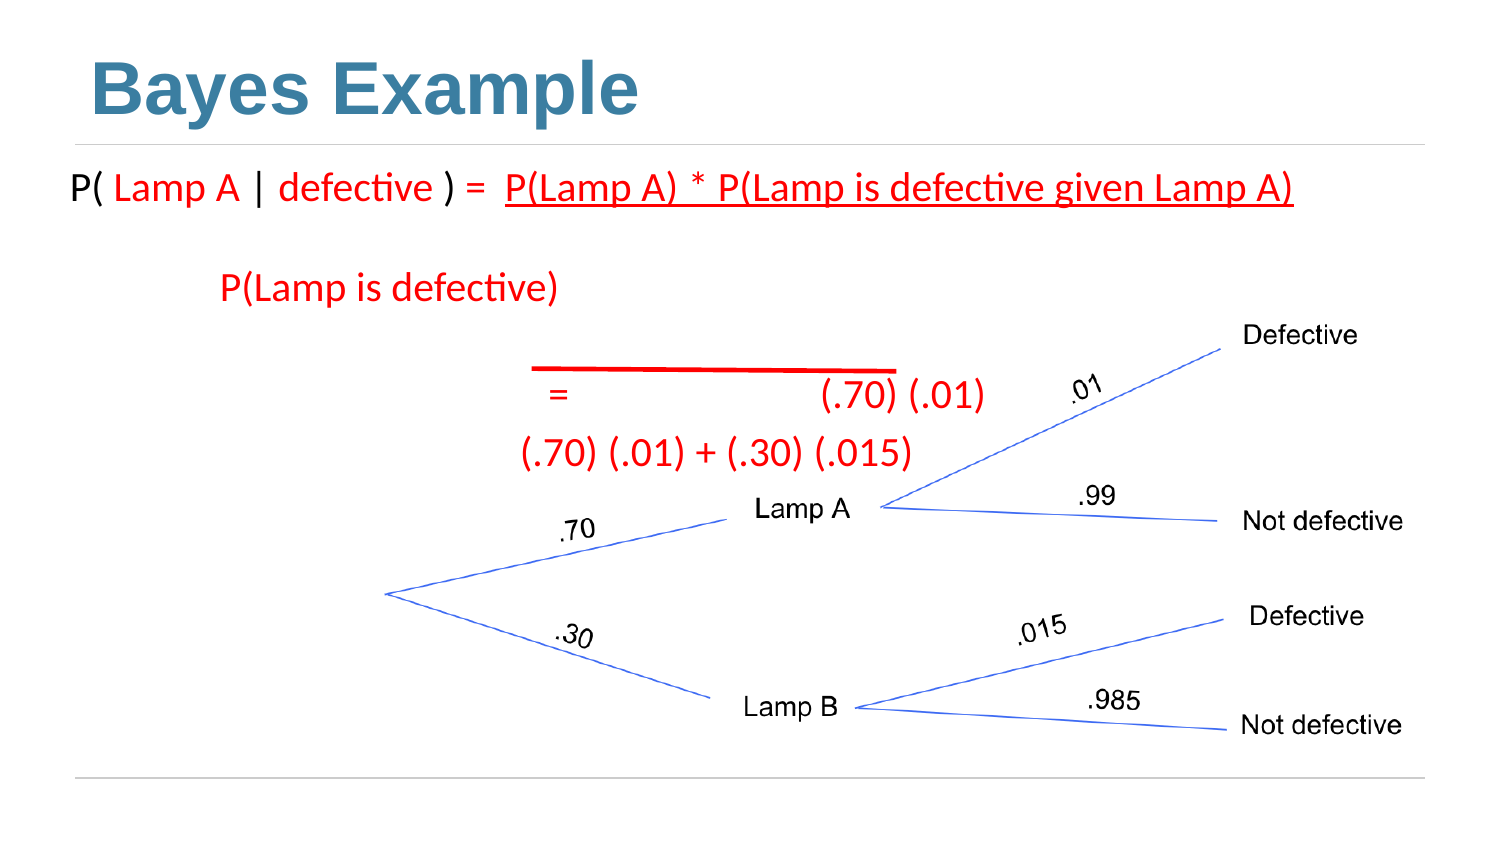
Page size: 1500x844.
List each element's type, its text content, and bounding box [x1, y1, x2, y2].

list P( Lamp A | defective ) = P(Lamp A) * P(Lamp is defective given Lamp A) P(Lamp is defective) = (.70) (.01) (.70) (.01) + (.30) (.015) [54, 144, 1422, 410]
title Bayes Example [75, 33, 1175, 144]
picture [360, 306, 1474, 773]
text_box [531, 368, 897, 372]
